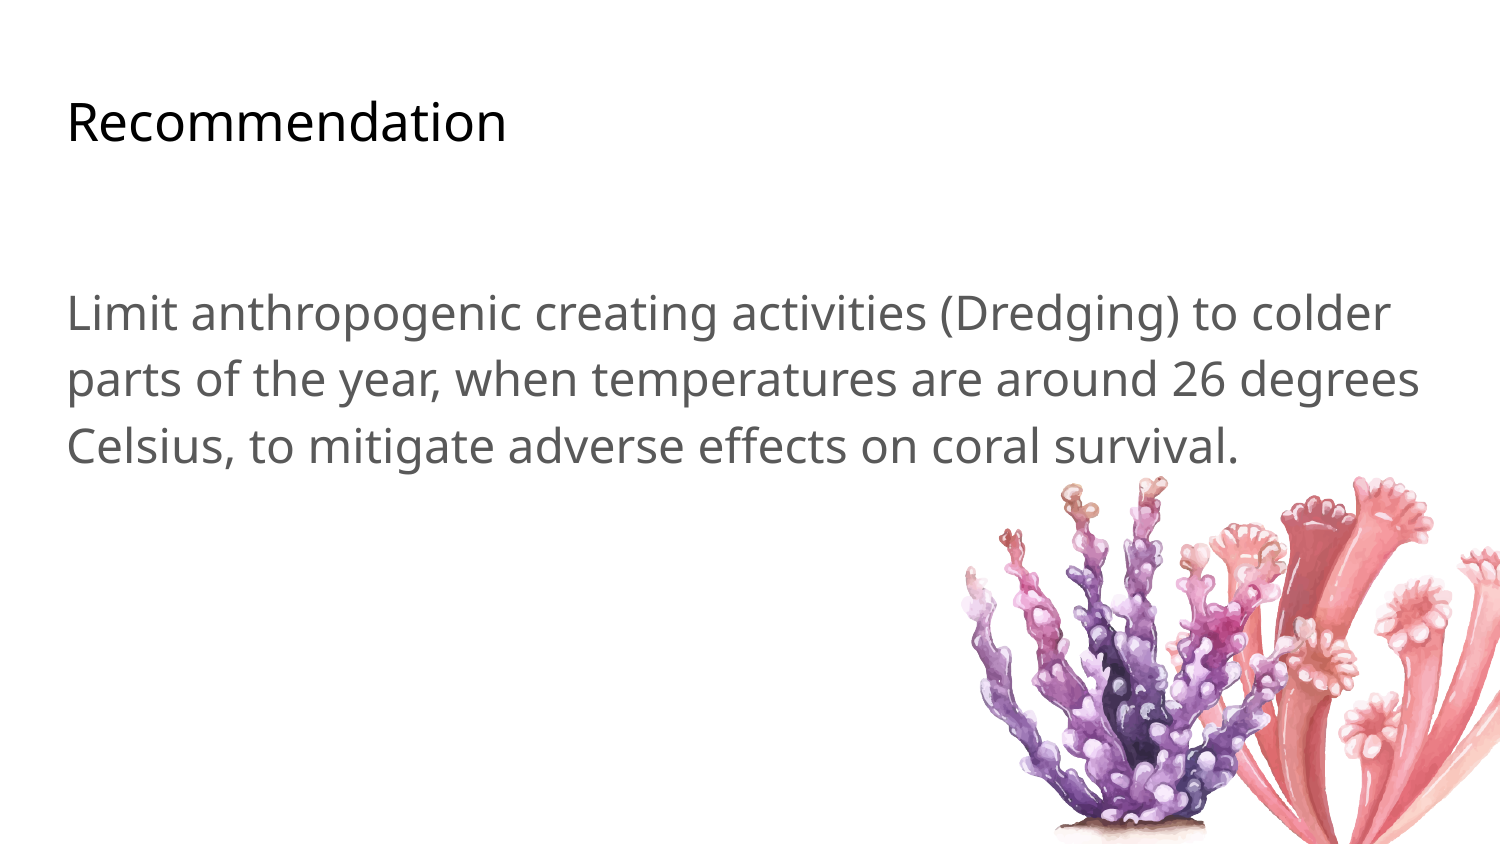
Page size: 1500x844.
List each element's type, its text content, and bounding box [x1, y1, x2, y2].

picture [961, 475, 1500, 844]
list Limit anthropogenic creating activities (Dredging) to colder parts of the year, when temperatures are around 26 degrees Celsius, to mitigate adverse effects on coral survival. [51, 189, 1449, 750]
title Recommendation [51, 72, 1449, 167]
